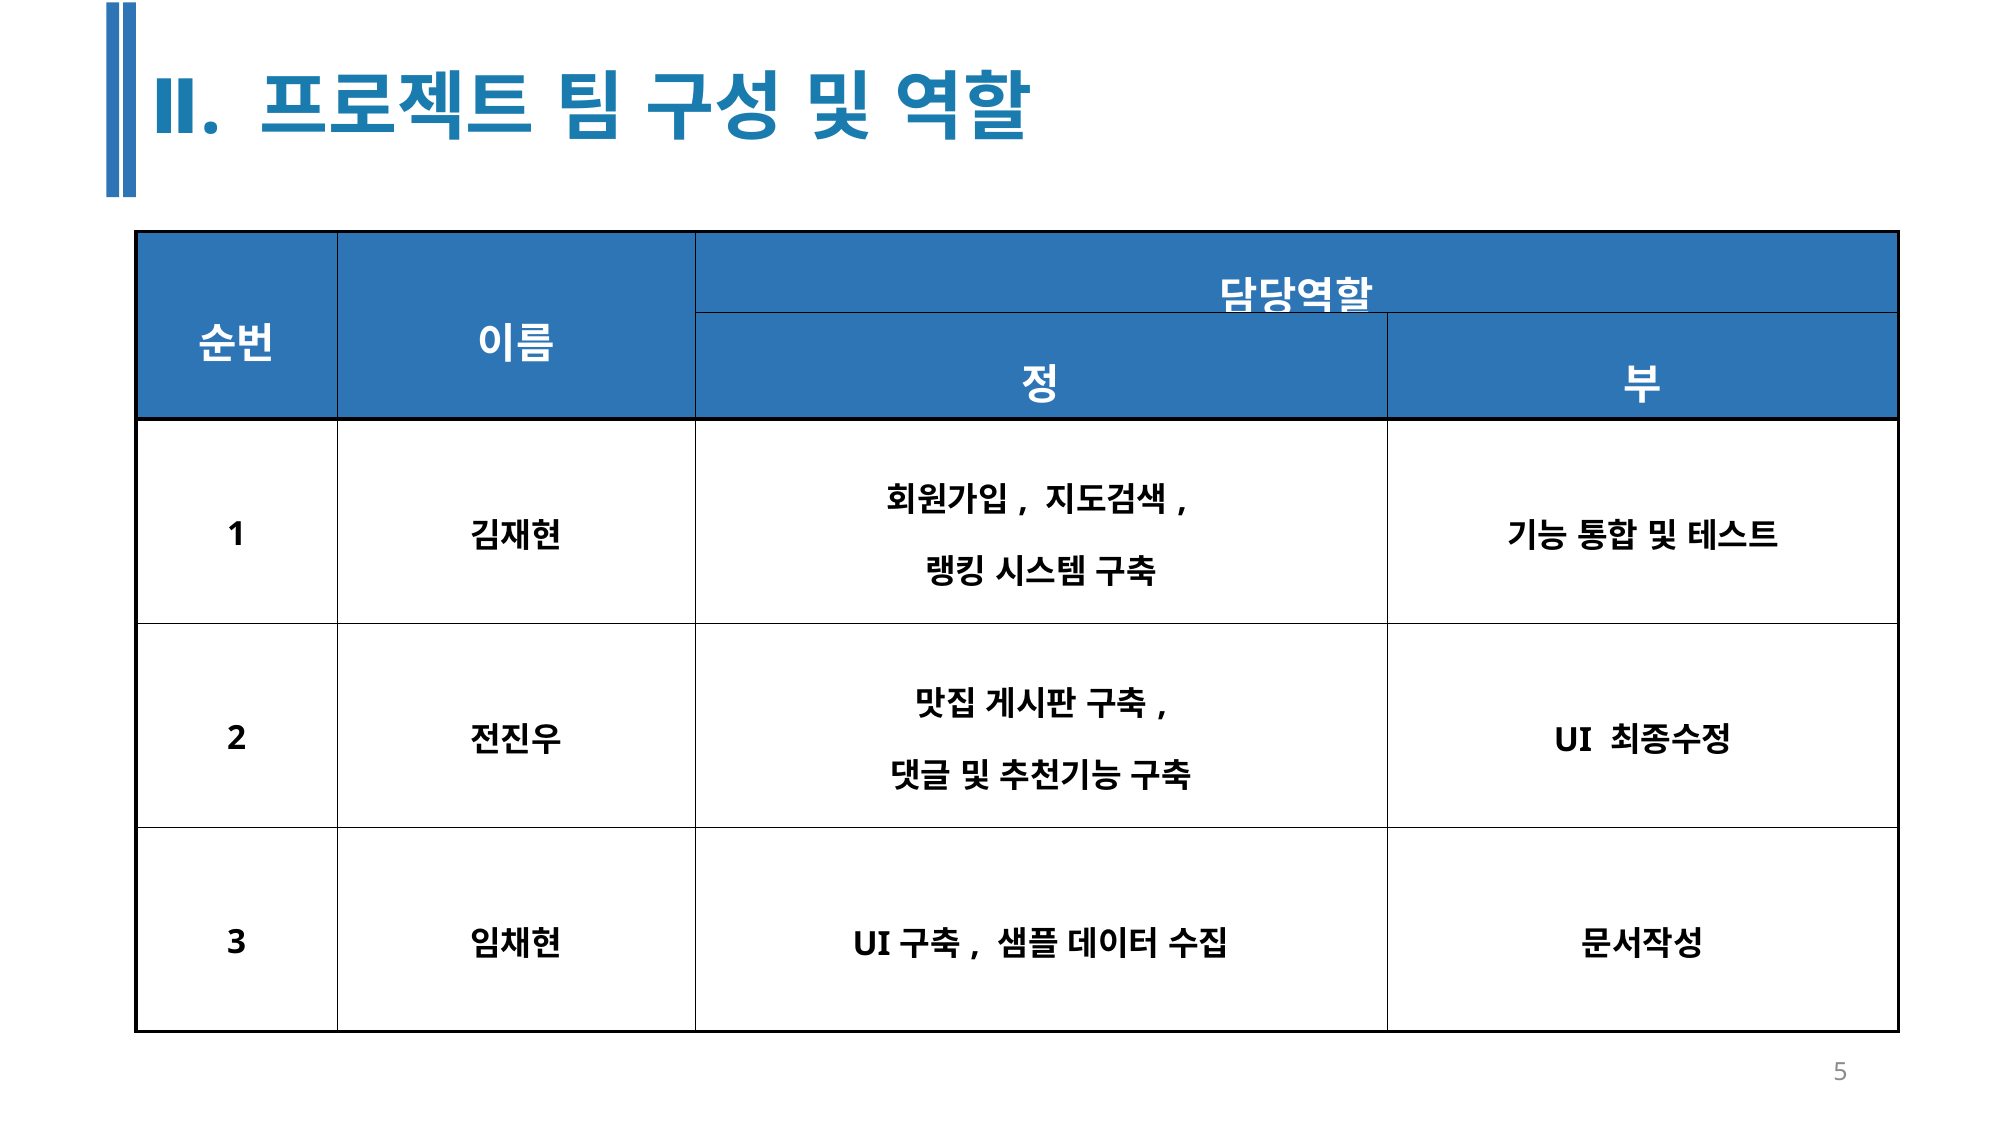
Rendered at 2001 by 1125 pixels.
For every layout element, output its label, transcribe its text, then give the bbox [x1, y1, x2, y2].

text_box Ⅱ. 프로젝트 팀 구성 및 역할 [136, 50, 1252, 156]
table_cell 기능 통합 및 테스트 [1388, 436, 1897, 638]
table_cell 문서작성 [1388, 843, 1897, 1045]
table_cell 김재현 [338, 436, 695, 638]
table_cell 부 [1388, 329, 1897, 433]
table_cell 맛집 게시판 구축, 댓글 및 추천기능 구축 [696, 639, 1387, 842]
table_cell 전진우 [338, 639, 695, 842]
table_header 담당역할 [696, 233, 1897, 328]
table_cell 1 [138, 436, 337, 638]
table_cell 2 [138, 639, 337, 842]
table_cell UI 최종수정 [1388, 639, 1897, 842]
table_cell 3 [138, 843, 337, 1045]
text_box [1325, 444, 1507, 505]
table_header 순번 [138, 233, 337, 433]
table_cell 임채현 [338, 843, 695, 1045]
slide_number 5 [1412, 1048, 1863, 1103]
table_cell 회원가입, 지도검색, 랭킹 시스템 구축 [696, 436, 1387, 638]
table_cell UI구축, 샘플 데이터 수집 [696, 843, 1387, 1045]
table_header 이름 [338, 233, 695, 433]
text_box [106, 2, 136, 198]
table_cell 정 [696, 329, 1387, 433]
